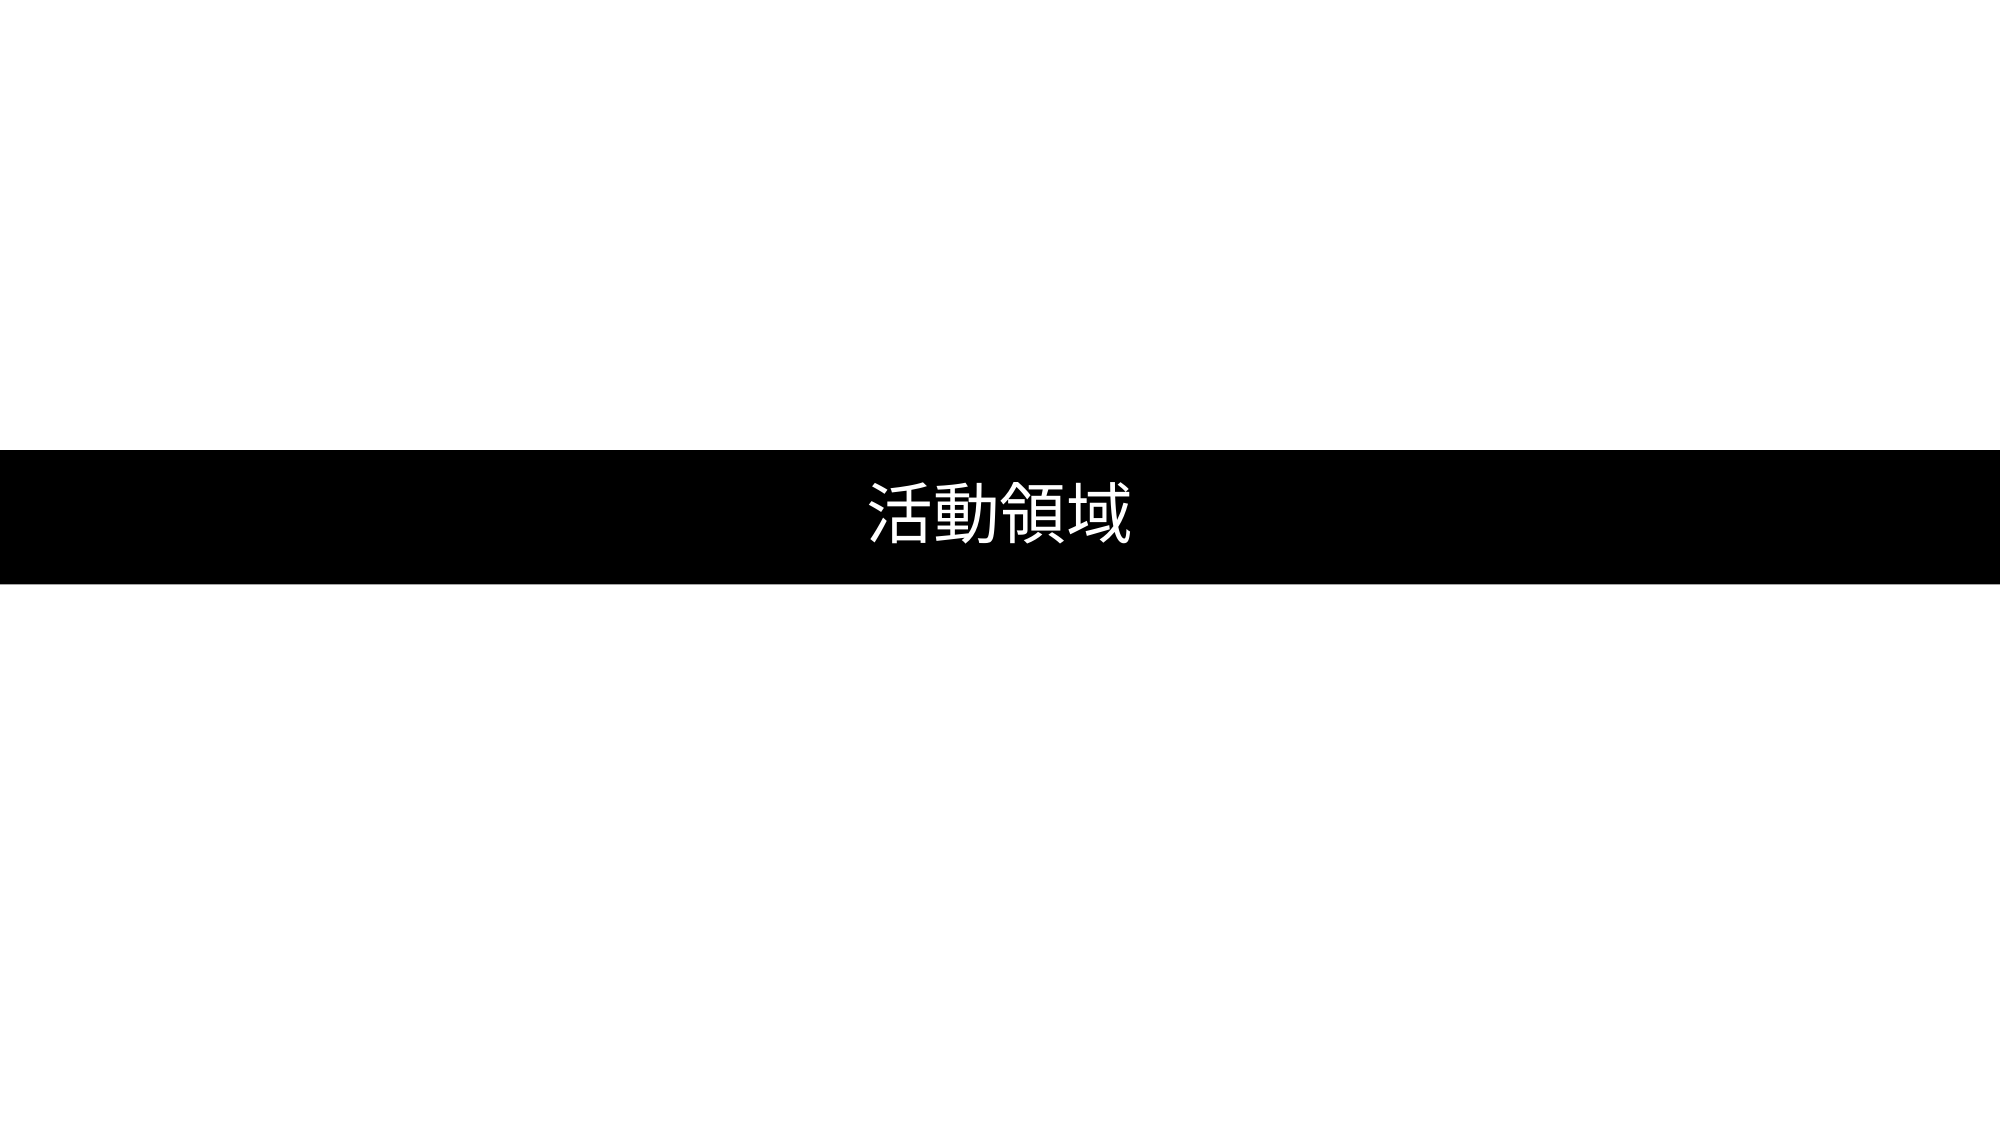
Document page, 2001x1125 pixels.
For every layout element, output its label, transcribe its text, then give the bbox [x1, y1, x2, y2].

title 活動領域 [0, 450, 2000, 585]
